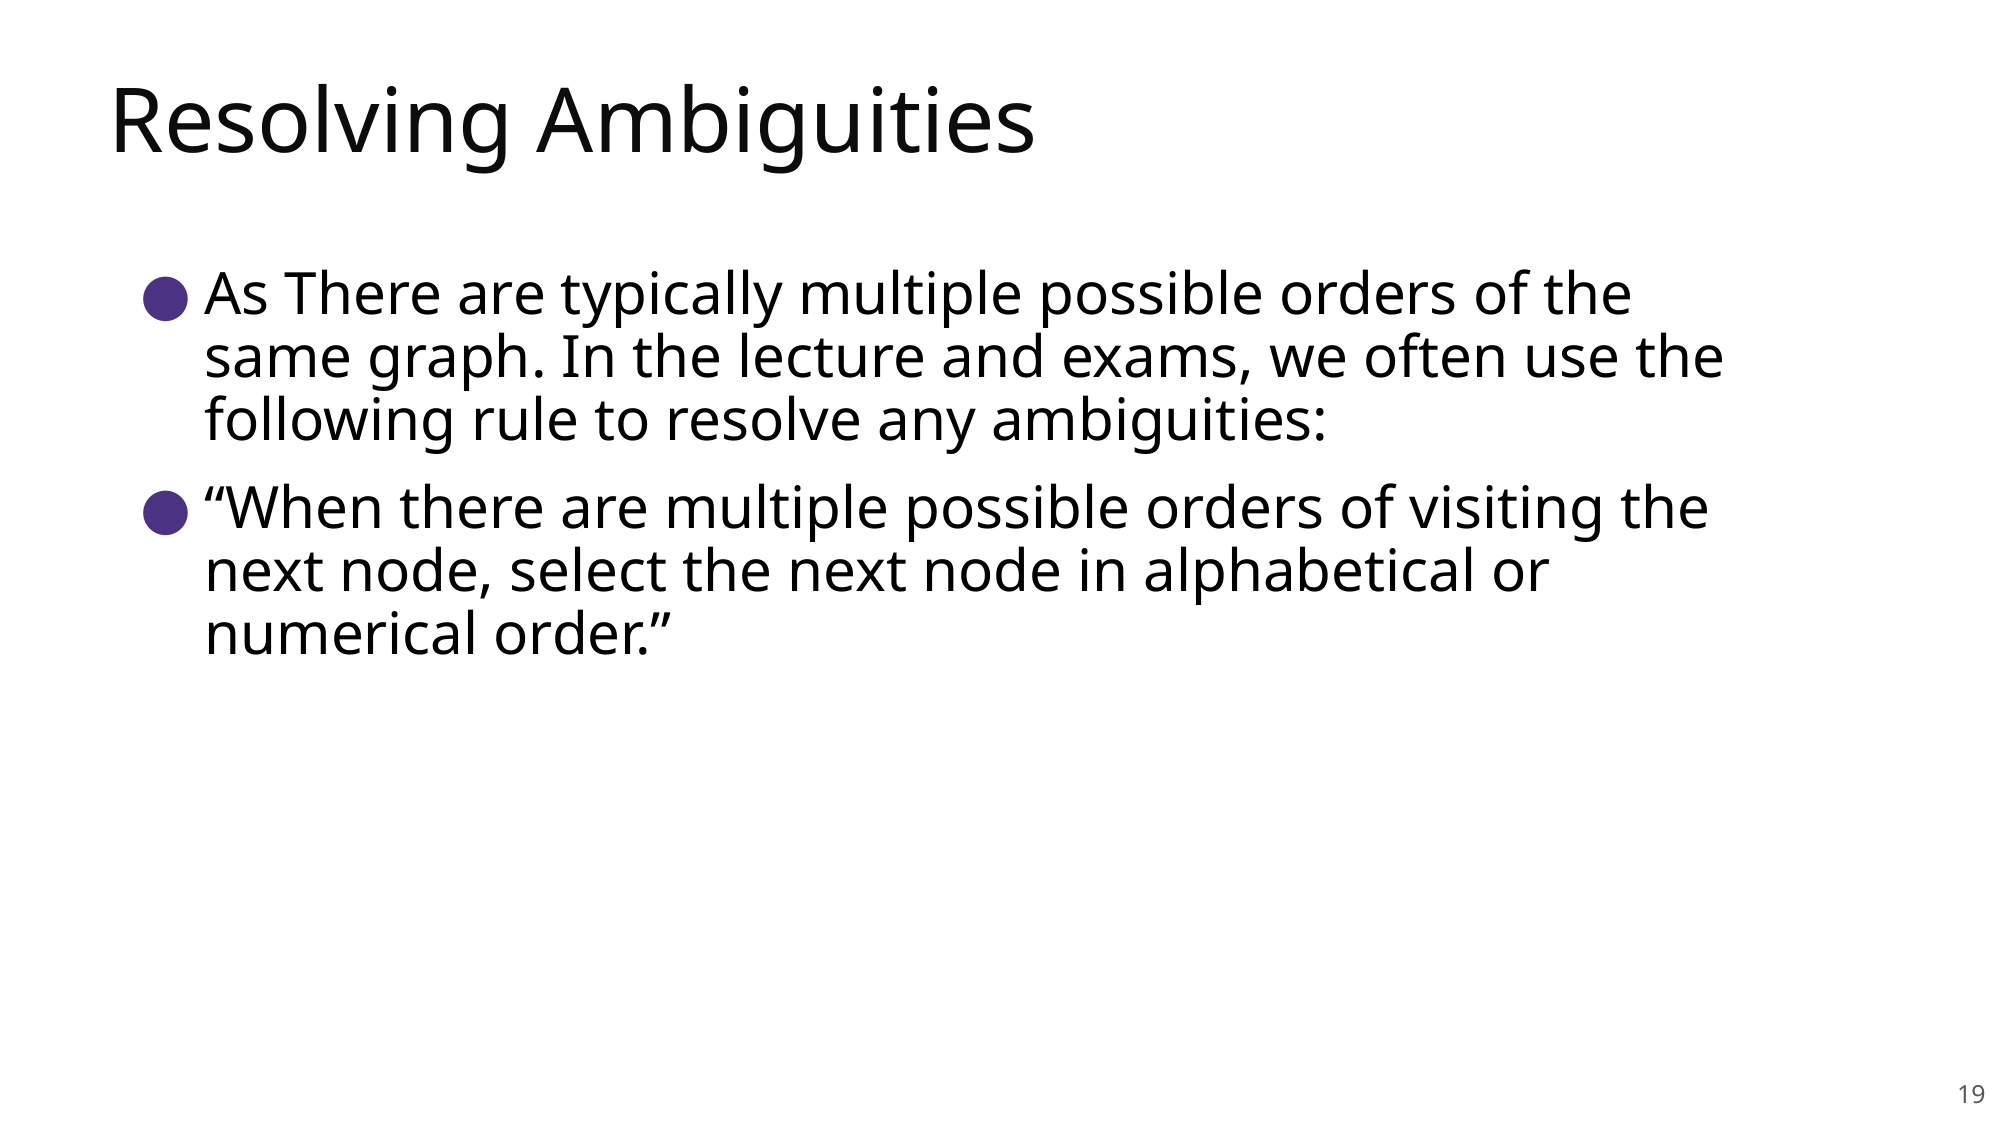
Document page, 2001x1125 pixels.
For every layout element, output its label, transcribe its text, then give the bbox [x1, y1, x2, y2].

list As There are typically multiple possible orders of the same graph. In the lecture and exams, we often use the following rule to resolve any ambiguities: “When there are multiple possible orders of visiting the next node, select the next node in alphabetical or numerical order.” [122, 257, 1734, 878]
title Resolving Ambiguities [94, 43, 1930, 210]
